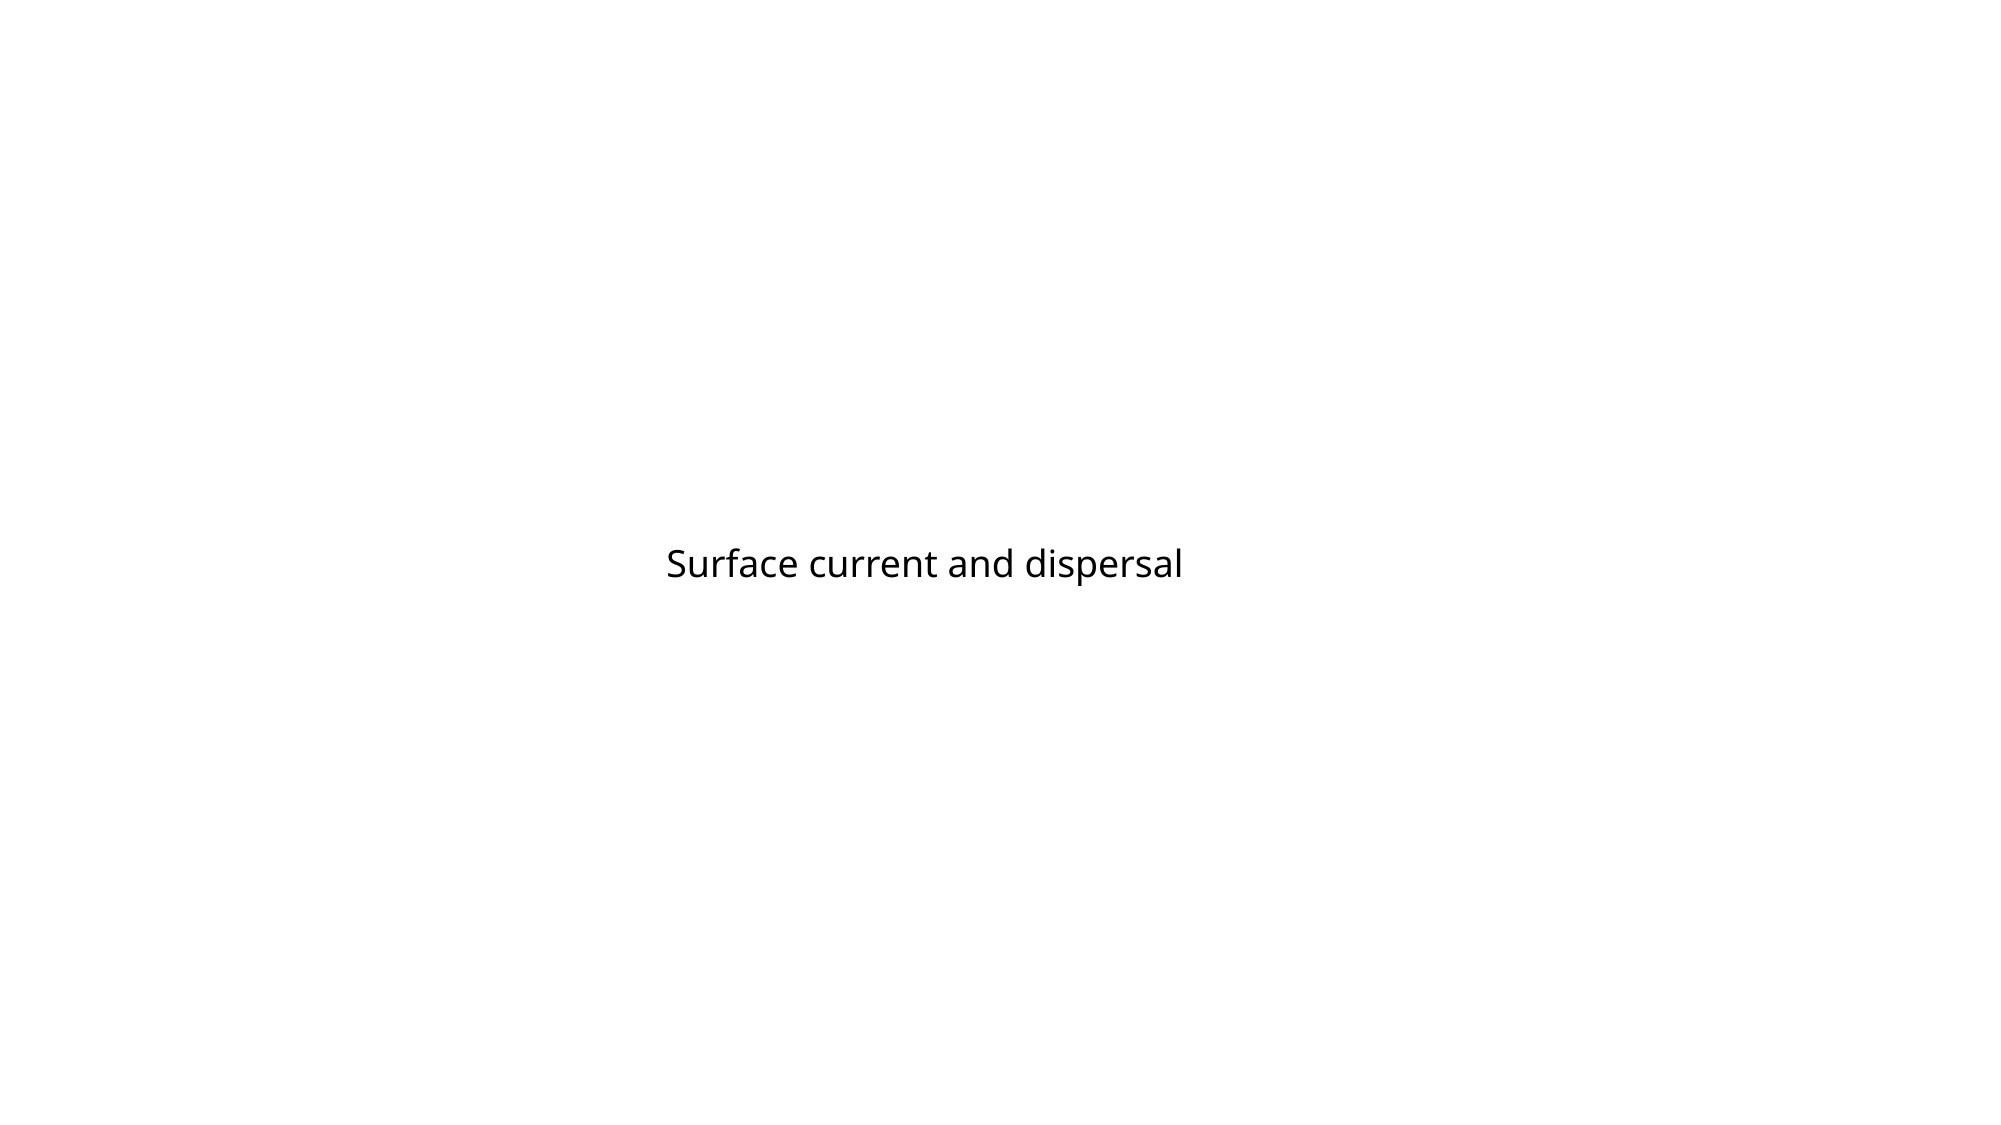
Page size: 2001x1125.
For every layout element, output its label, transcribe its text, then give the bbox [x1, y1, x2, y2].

text_box Surface current and dispersal [651, 532, 1200, 592]
